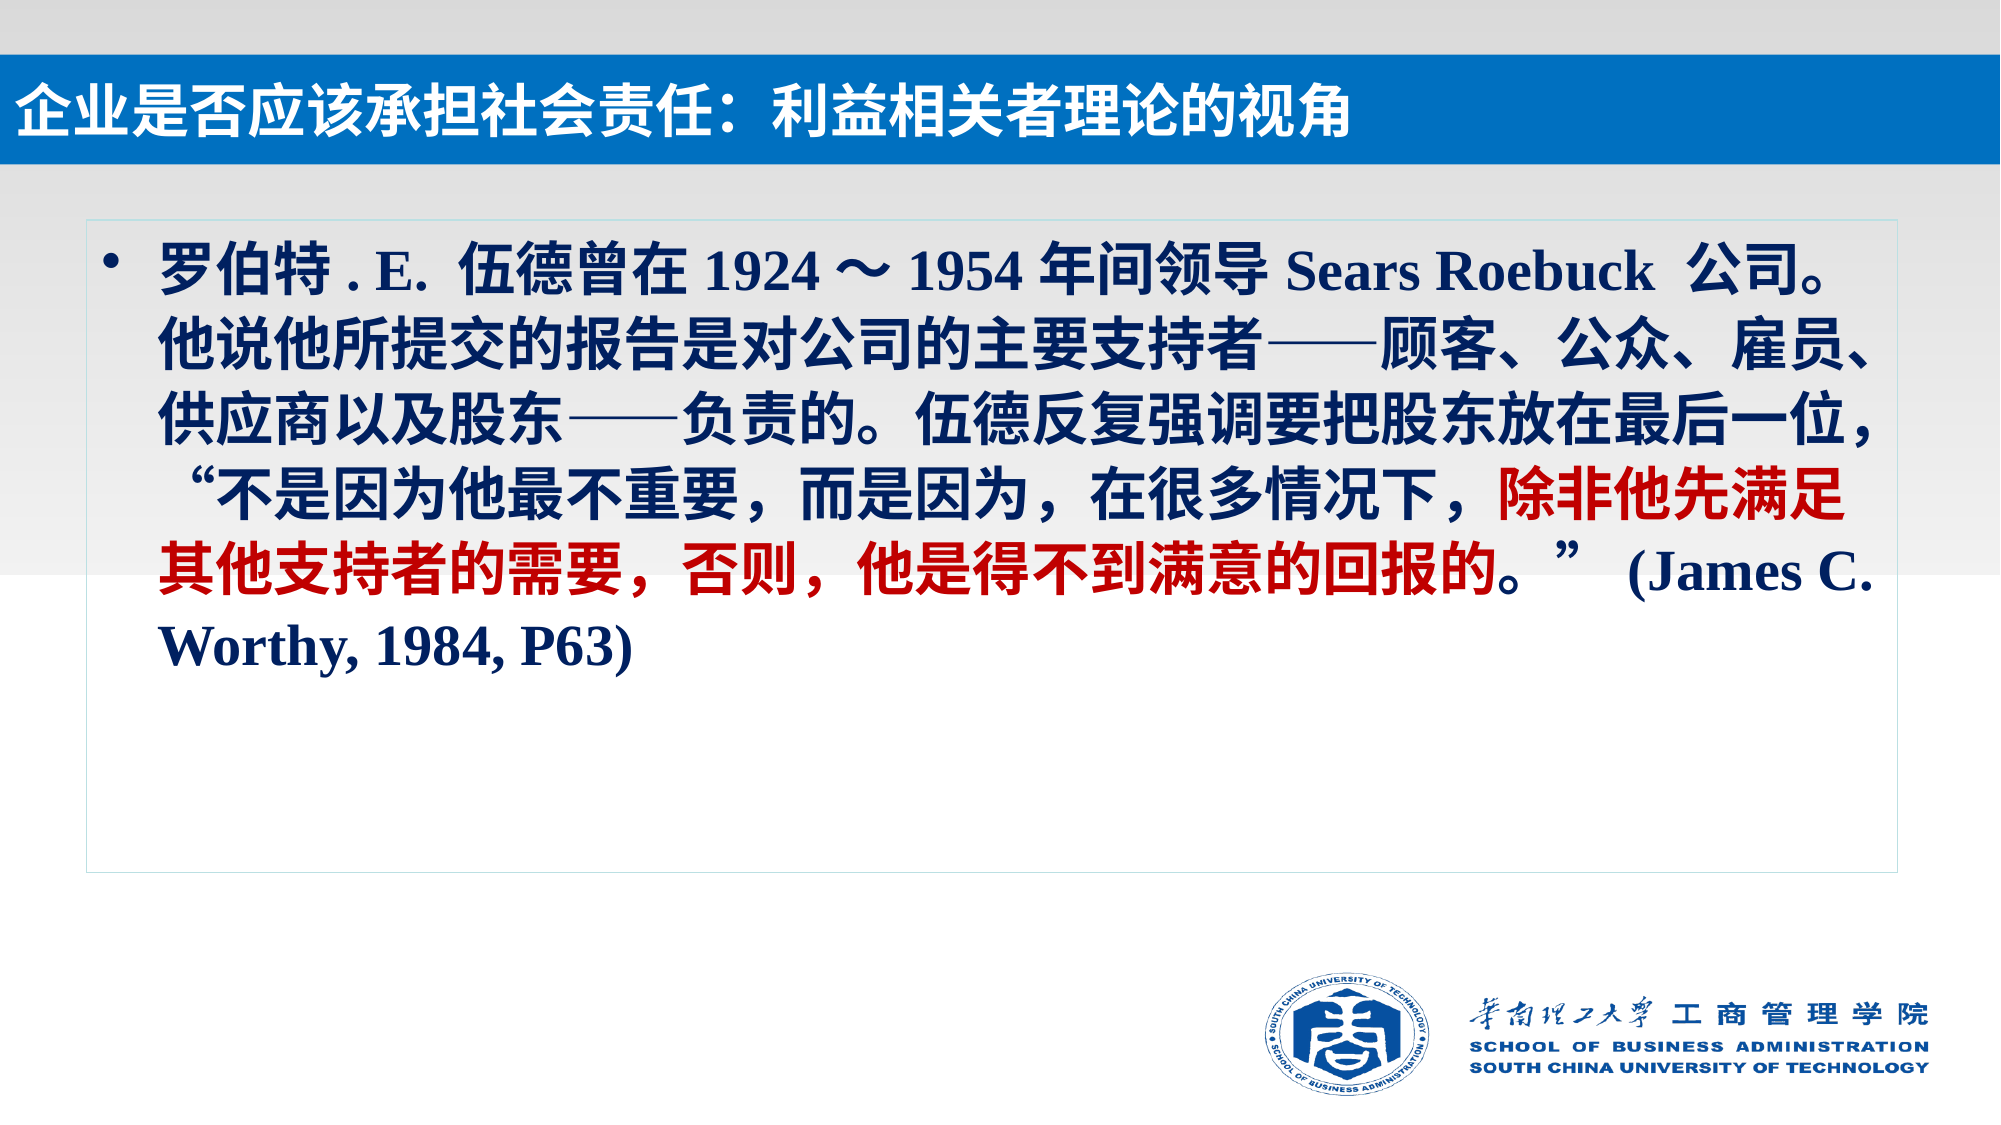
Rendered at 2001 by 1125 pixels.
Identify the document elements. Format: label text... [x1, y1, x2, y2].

picture [1241, 941, 1961, 1125]
title 企业是否应该承担社会责任：利益相关者理论的视角 [0, 54, 2000, 165]
list 罗伯特. E. 伍德曾在1924～1954年间领导Sears Roebuck 公司。他说他所提交的报告是对公司的主要支持者——顾客、公众、雇员、供应商以及股东——负责的。伍德反复强调要把股东放在最后一位，“不是因为他最不重要，而是因为，在很多情况下，除非他先满足其他支持者的需要，否则，他是得不到满意的回报的。”(James C. Worthy, 1984, P63) [86, 219, 1898, 873]
